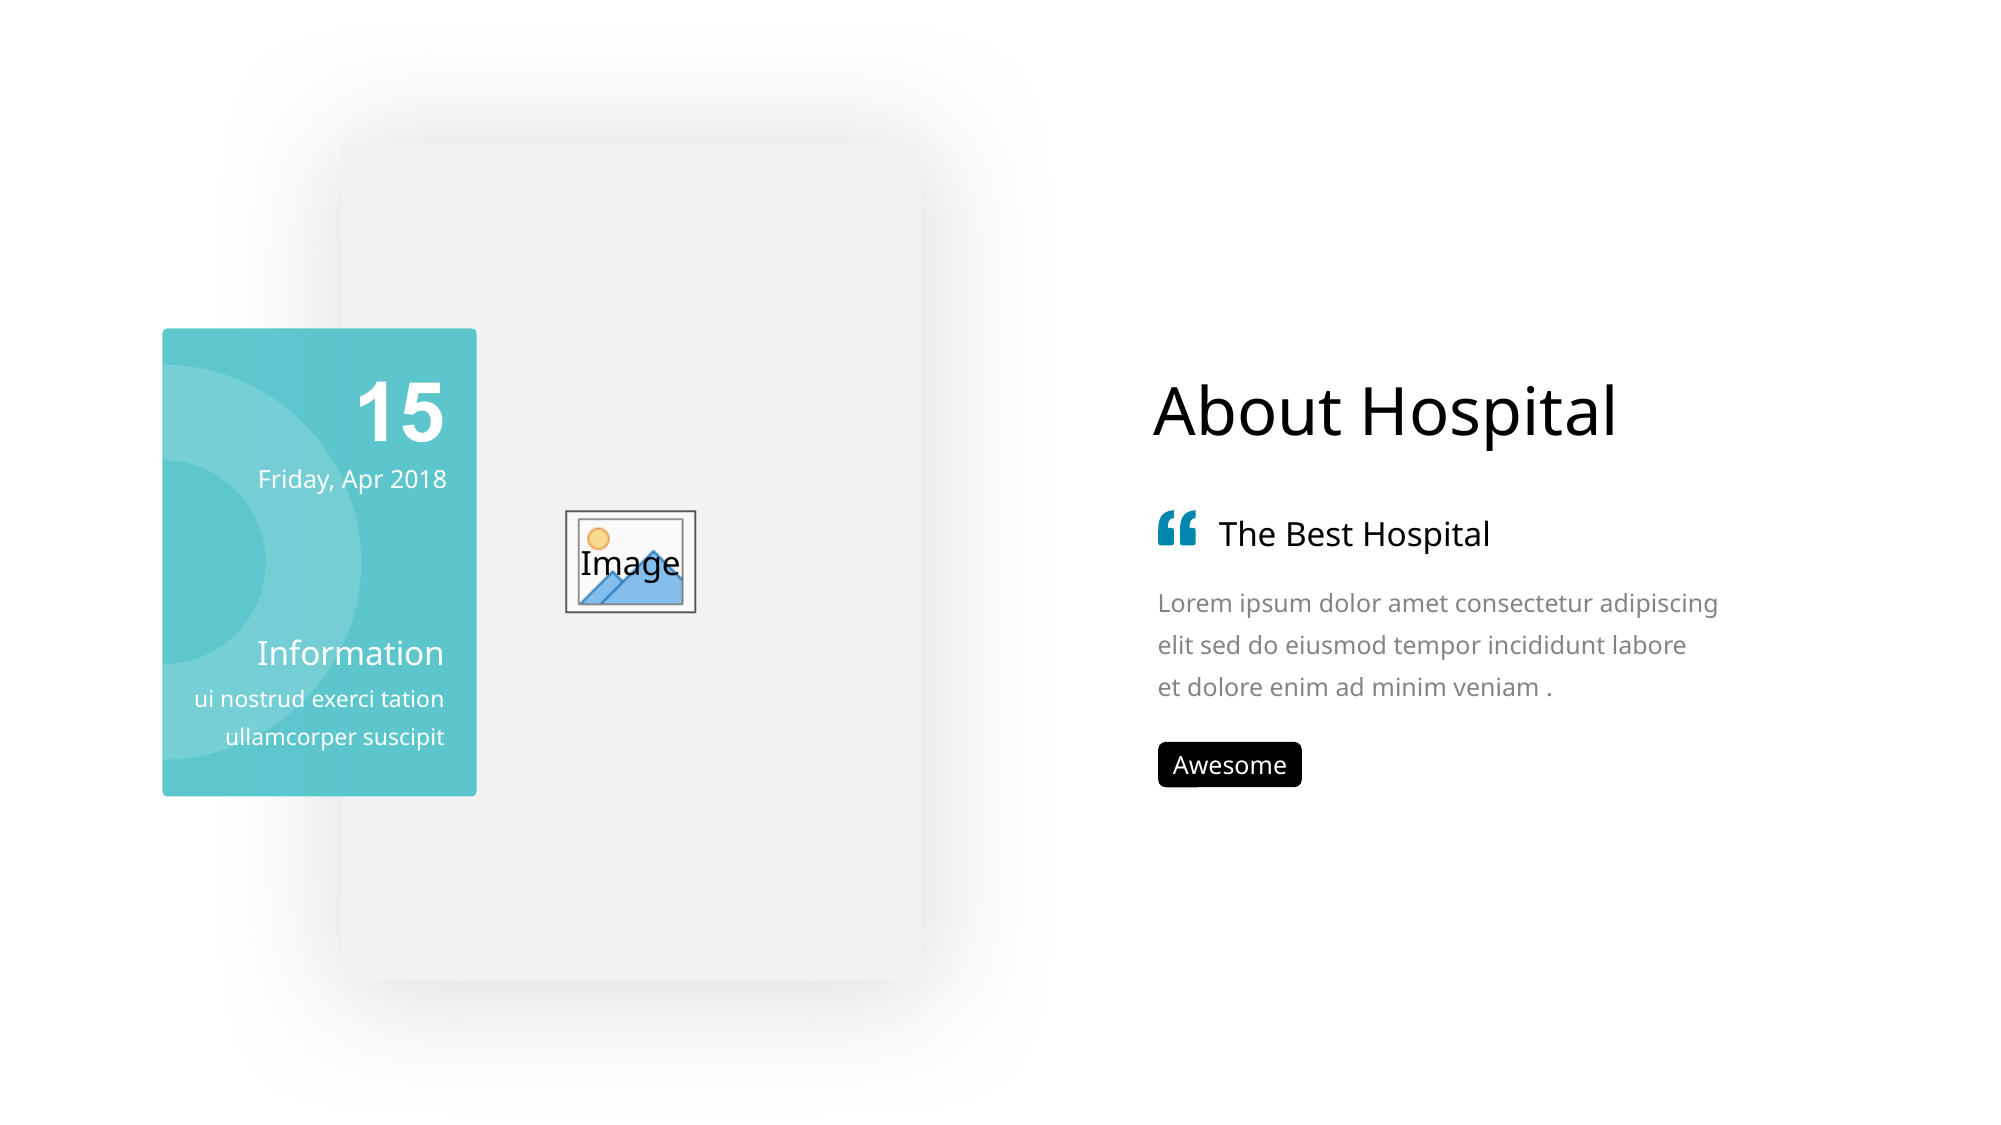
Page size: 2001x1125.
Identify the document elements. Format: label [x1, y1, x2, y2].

picture [340, 143, 921, 982]
text_box [1138, 361, 1813, 788]
text_box [162, 328, 477, 797]
